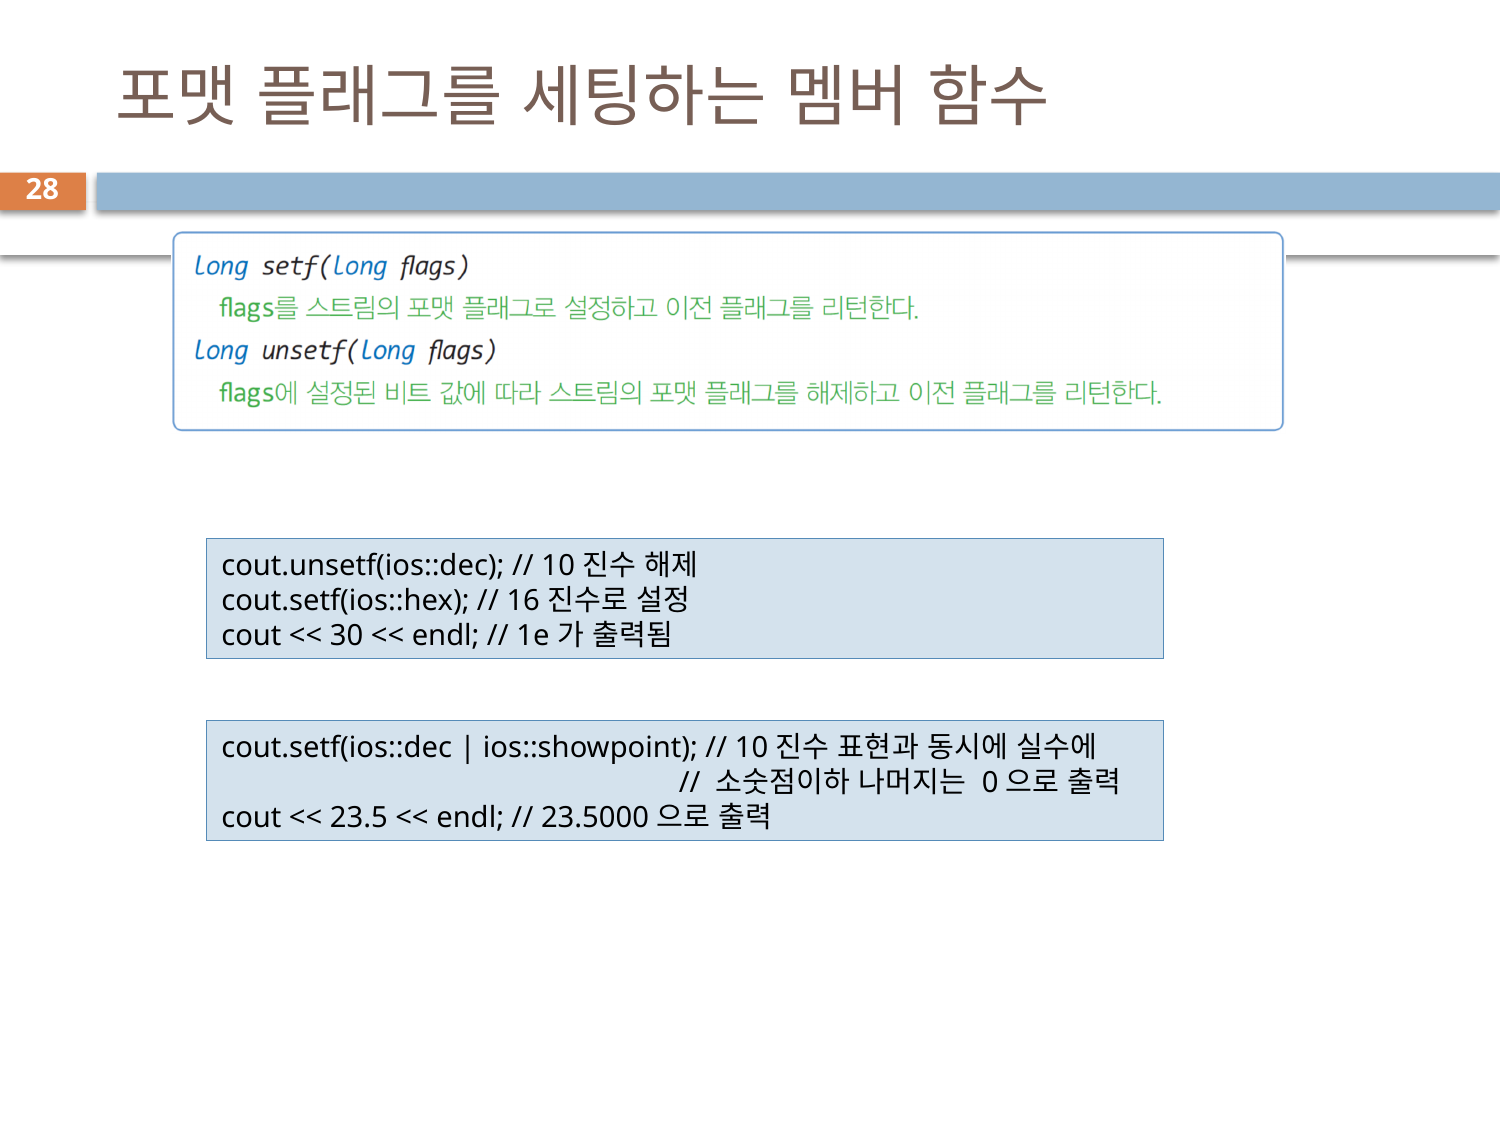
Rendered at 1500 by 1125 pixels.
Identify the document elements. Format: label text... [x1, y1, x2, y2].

picture [170, 231, 1286, 435]
title 포맷 플래그를 세팅하는 멤버 함수 [100, 37, 1438, 149]
text_box cout.unsetf(ios::dec); // 10진수 해제 cout.setf(ios::hex); // 16진수로 설정 cout << 30 << endl; // 1e가 출력됨 [206, 538, 1164, 659]
slide_number 28 [0, 170, 87, 211]
text_box cout.setf(ios::dec | ios::showpoint); // 10진수 표현과 동시에 실수에 // 소숫점이하 나머지는 0으로 출력 cout << 23.5 << endl; // 23.5000으로 출력 [206, 720, 1164, 841]
